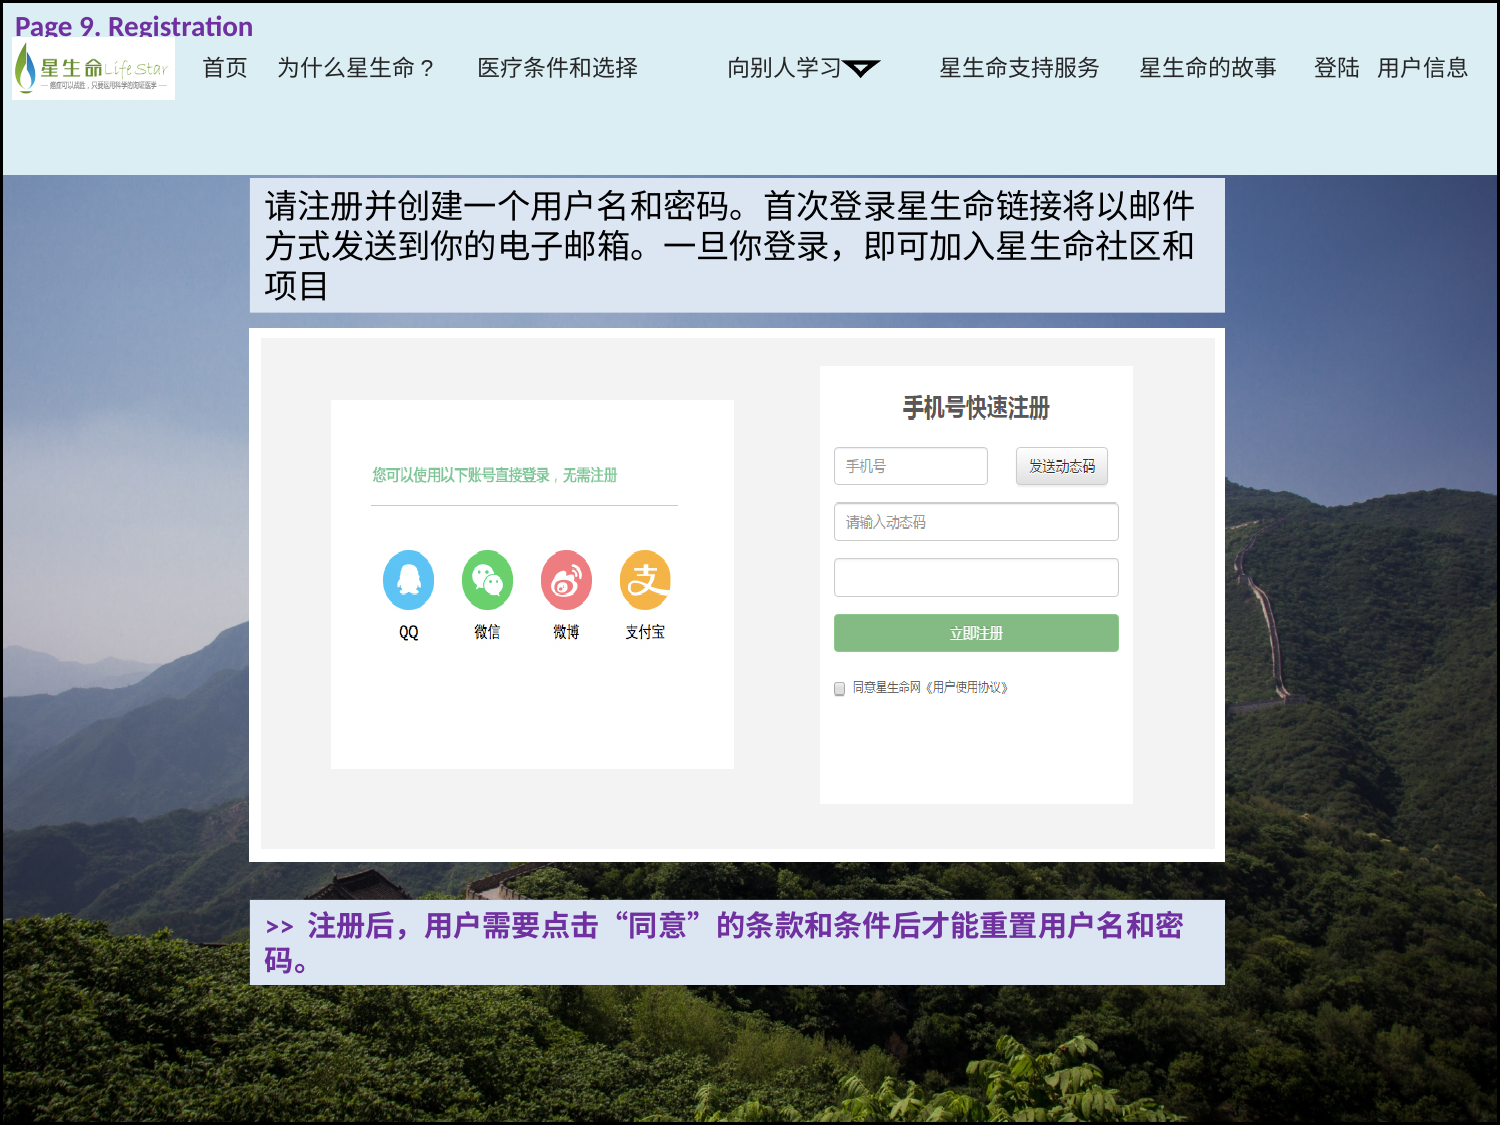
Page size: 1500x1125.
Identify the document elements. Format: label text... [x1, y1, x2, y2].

text_box 星生命支持服务 [923, 32, 1123, 102]
text_box 首页 [185, 32, 260, 102]
text_box 向别人学习 [710, 32, 877, 102]
text_box 星生命的故事 [1123, 32, 1302, 102]
picture [12, 37, 176, 101]
picture [0, 124, 1500, 1125]
text_box 登陆 [1302, 32, 1360, 102]
text_box 用户信息 [1360, 32, 1500, 102]
text_box 为什么星生命? [260, 32, 460, 102]
text_box [847, 62, 875, 75]
text_box 医疗条件和选择 [460, 32, 710, 102]
text_box [0, 0, 1500, 124]
